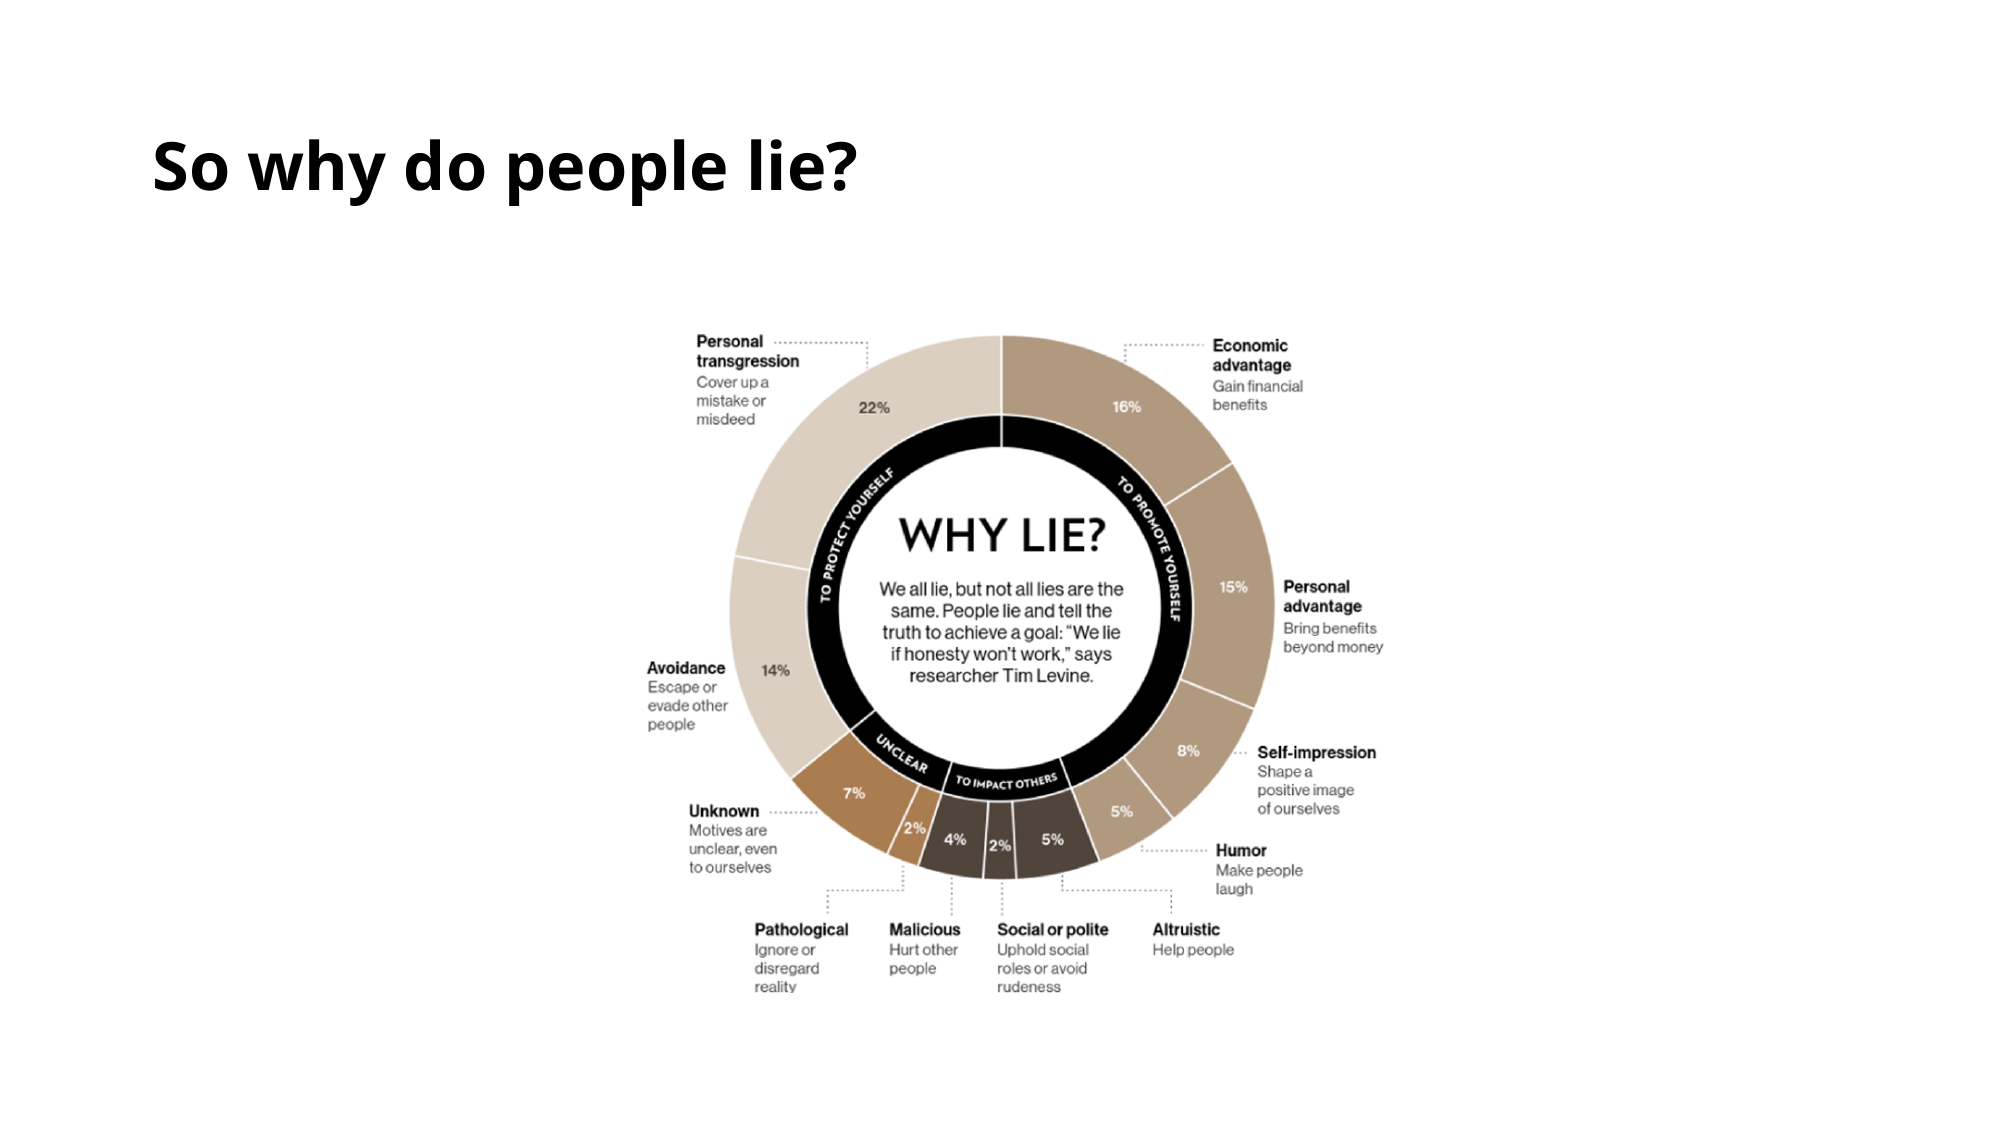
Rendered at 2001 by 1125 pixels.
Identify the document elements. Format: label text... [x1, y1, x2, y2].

title So why do people lie? [137, 59, 1779, 278]
picture [493, 297, 1507, 1011]
